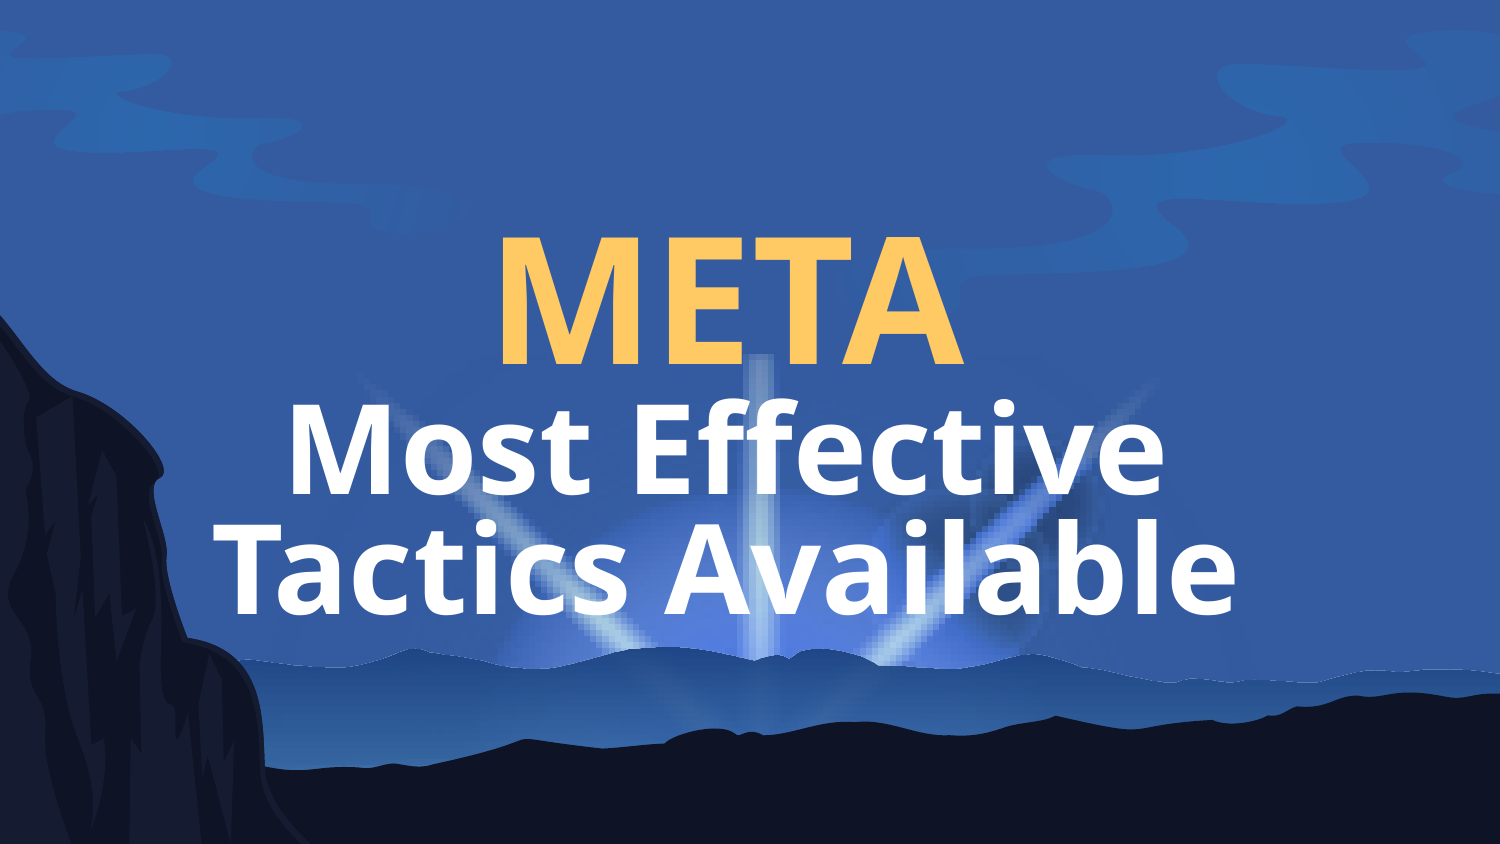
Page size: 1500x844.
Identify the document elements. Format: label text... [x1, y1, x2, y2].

picture [176, 354, 1399, 682]
title META Most Effective Tactics Available [80, 263, 1372, 603]
